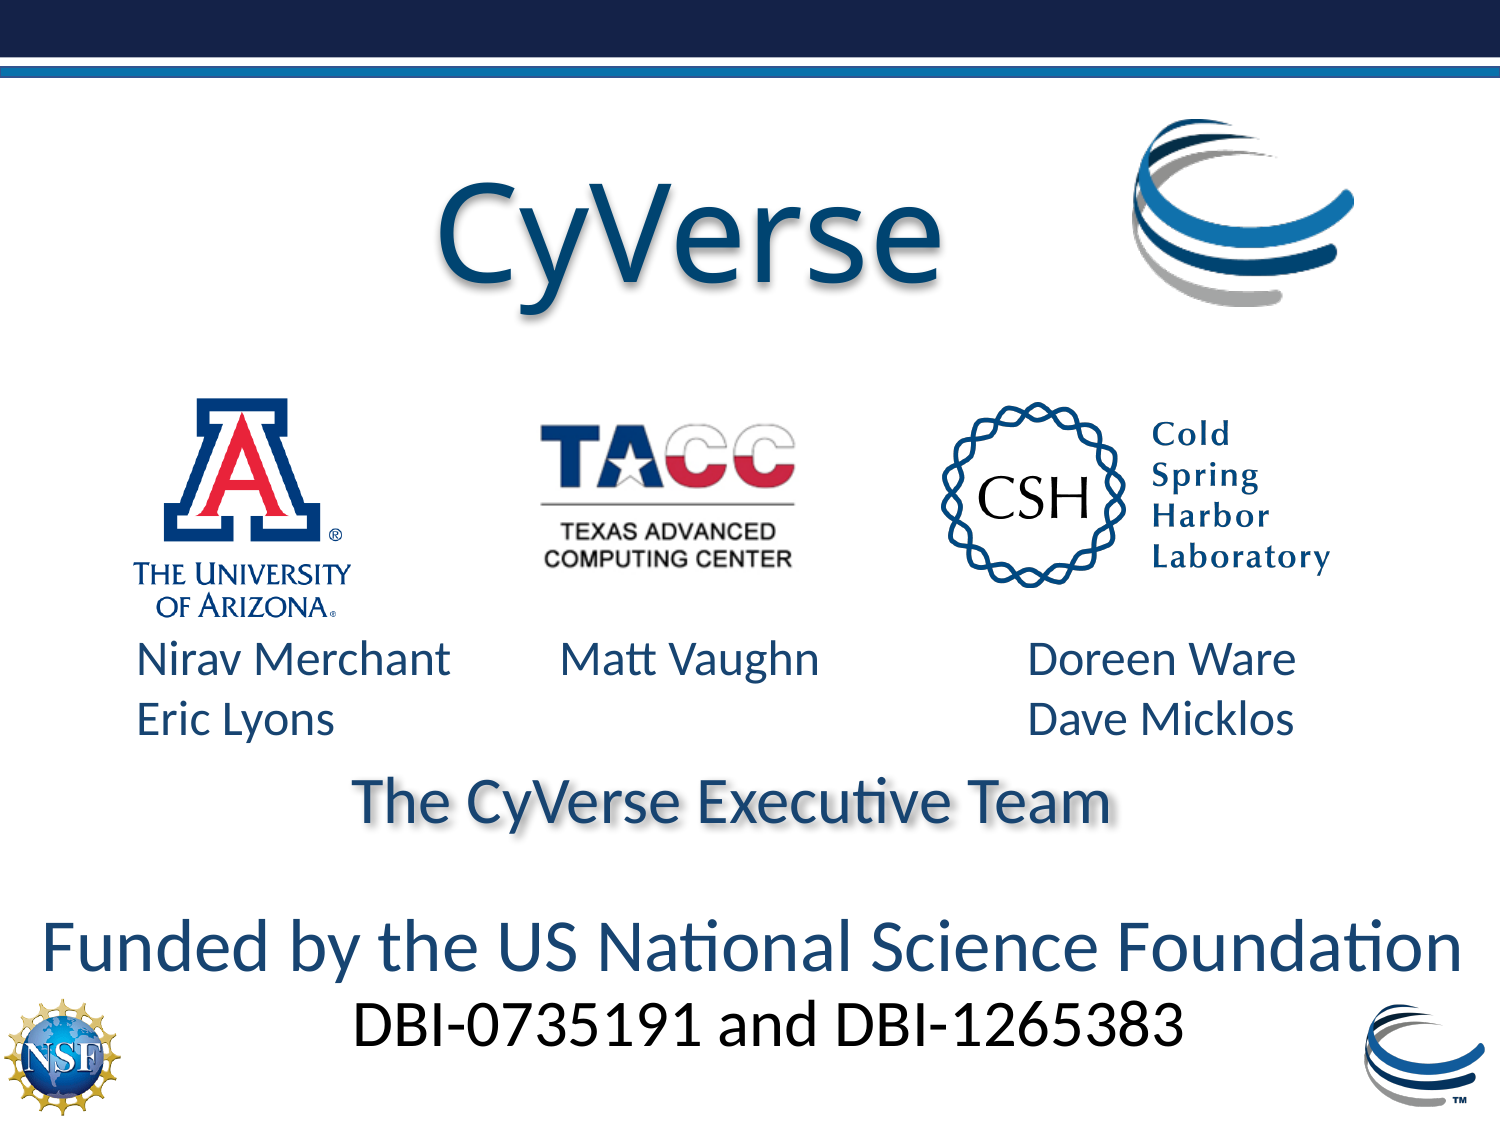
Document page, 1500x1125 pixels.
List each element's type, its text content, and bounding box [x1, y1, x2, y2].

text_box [128, 383, 1330, 630]
text_box The CyVerse Executive Team [336, 749, 1129, 844]
text_box Nirav Merchant Eric Lyons [121, 618, 467, 753]
picture [1132, 119, 1354, 307]
text_box CyVerse [161, 137, 1219, 383]
text_box [393, 173, 1114, 280]
text_box Funded by the US National Science Foundation [26, 888, 1480, 994]
text_box DBI-0735191 and DBI-1265383 [337, 972, 1201, 1068]
text_box Doreen Ware Dave Micklos [1012, 630, 1313, 753]
picture [2, 996, 122, 1117]
picture [1337, 976, 1500, 1125]
text_box Matt Vaughn [544, 630, 836, 693]
